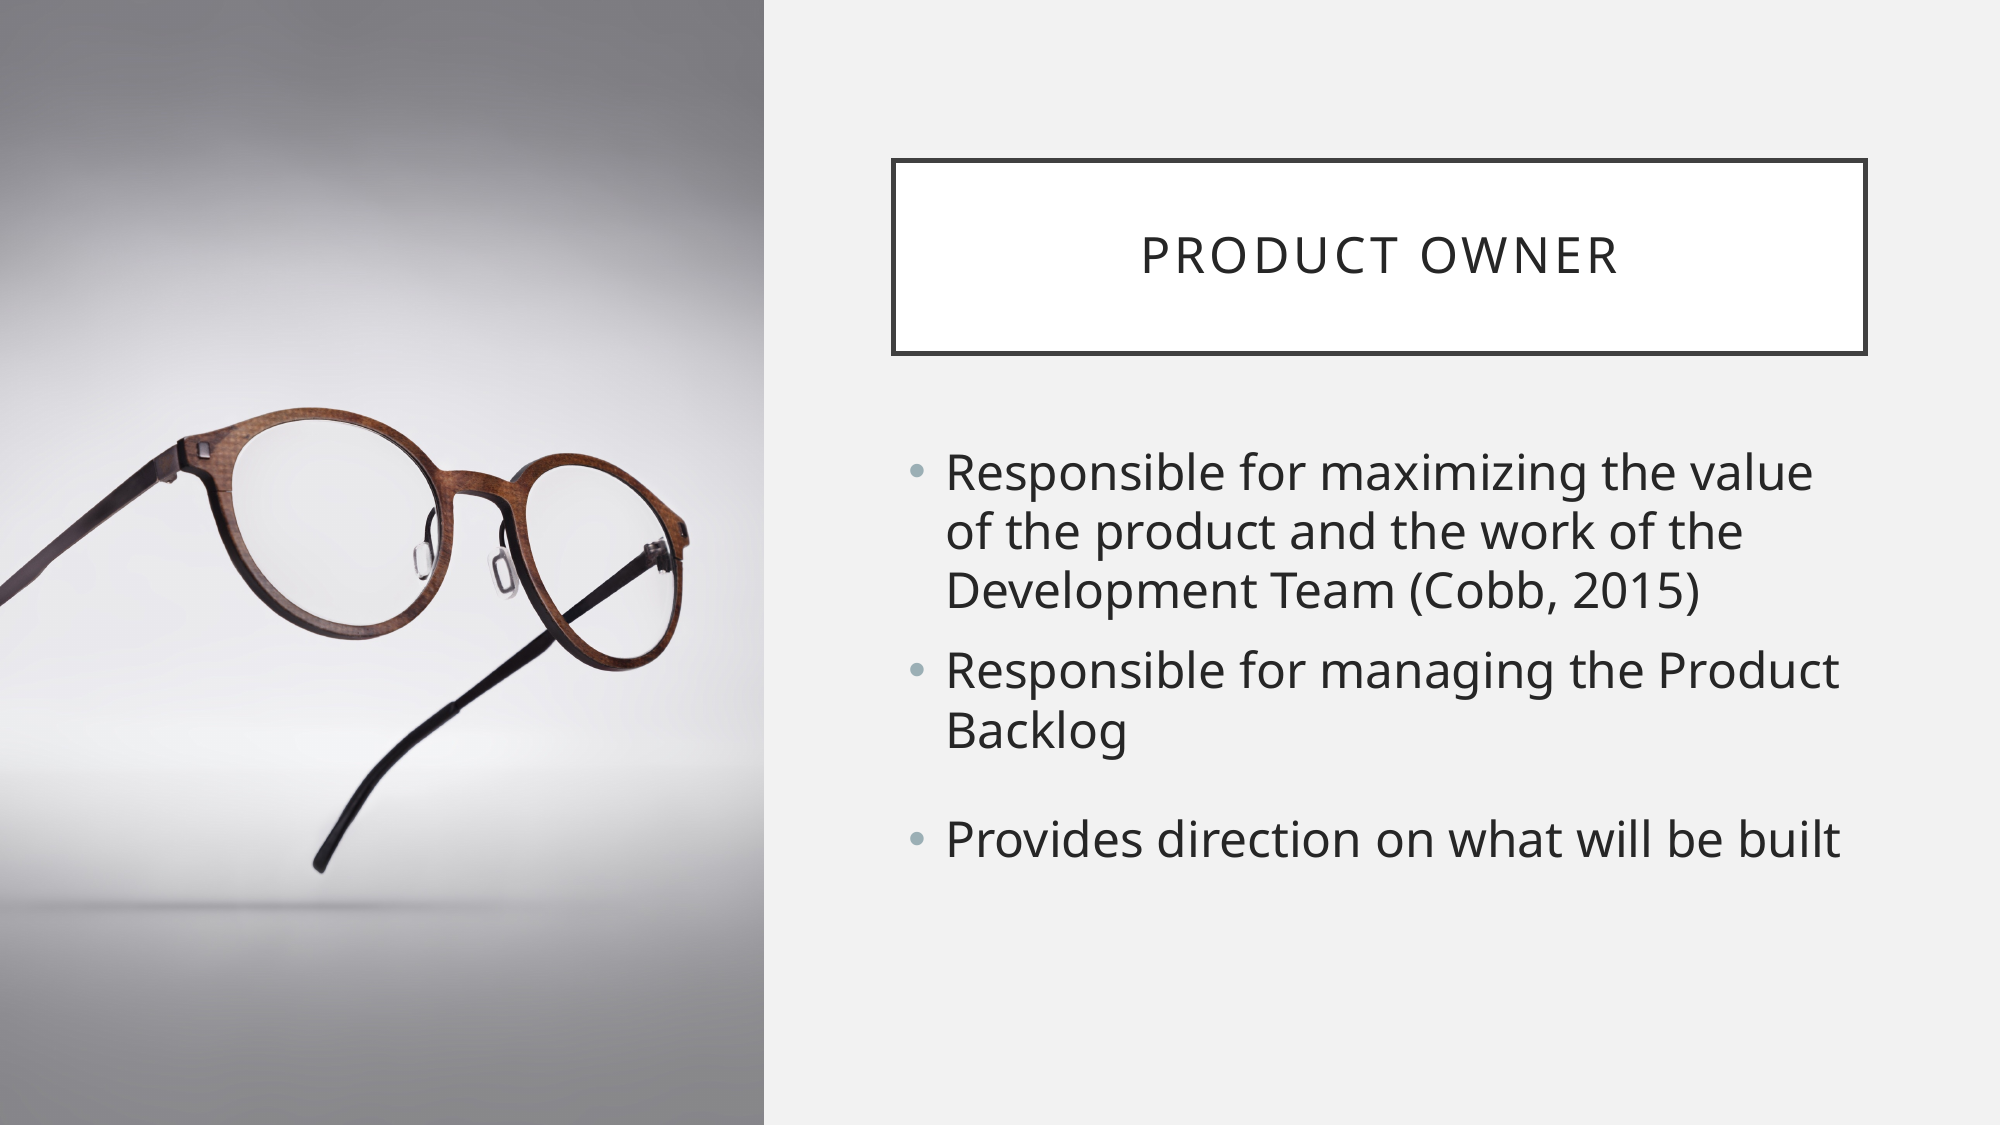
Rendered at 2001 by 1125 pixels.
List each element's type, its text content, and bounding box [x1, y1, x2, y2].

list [0, 0, 764, 1125]
list Responsible for maximizing the value of the product and the work of the Development Team (Cobb, 2015) Responsible for managing the Product Backlog Provides direction on what will be built [893, 433, 1866, 968]
title Product Owner [891, 158, 1868, 356]
